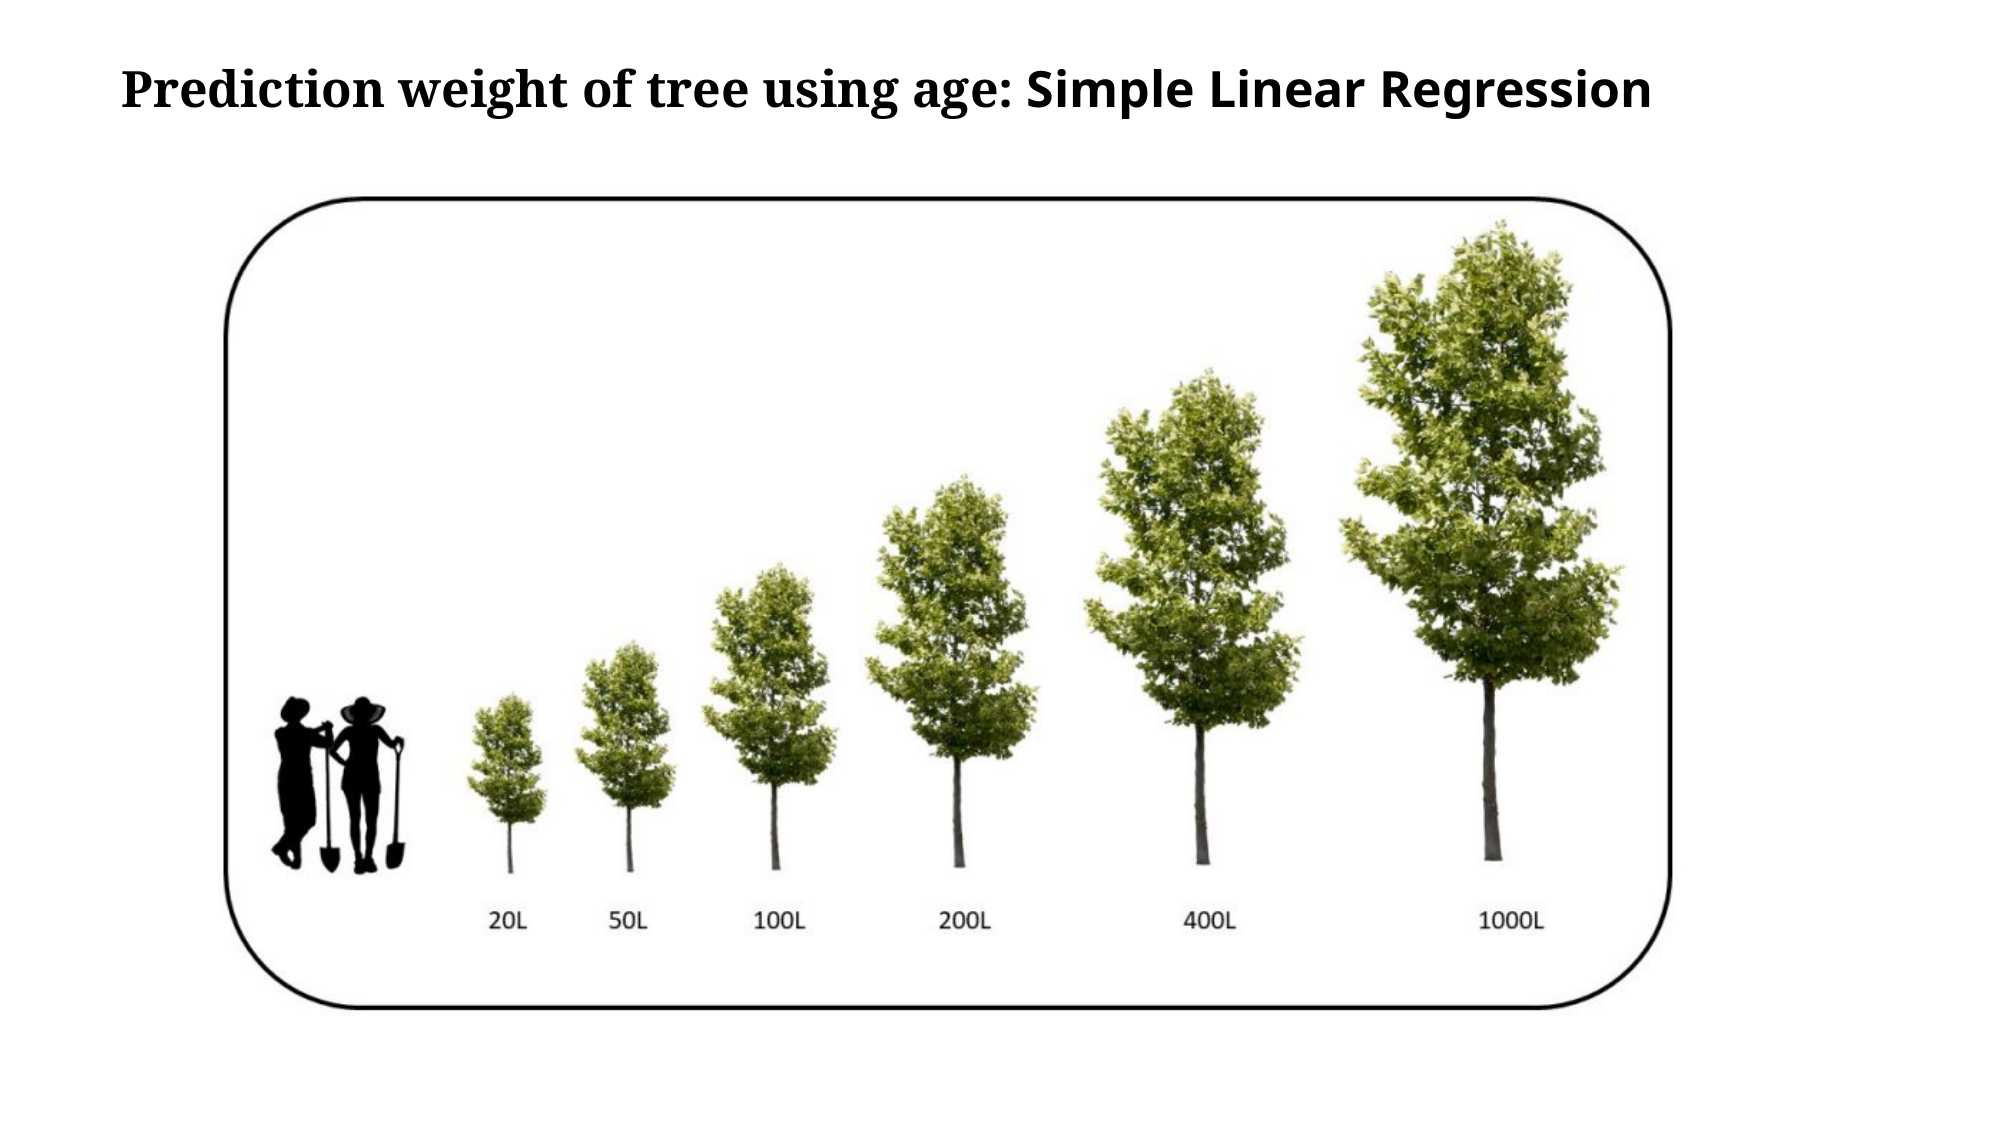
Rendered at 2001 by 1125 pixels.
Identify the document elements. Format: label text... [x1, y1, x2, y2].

picture [218, 191, 1684, 1016]
title Prediction weight of tree using age: Simple Linear Regression [106, 42, 1832, 142]
